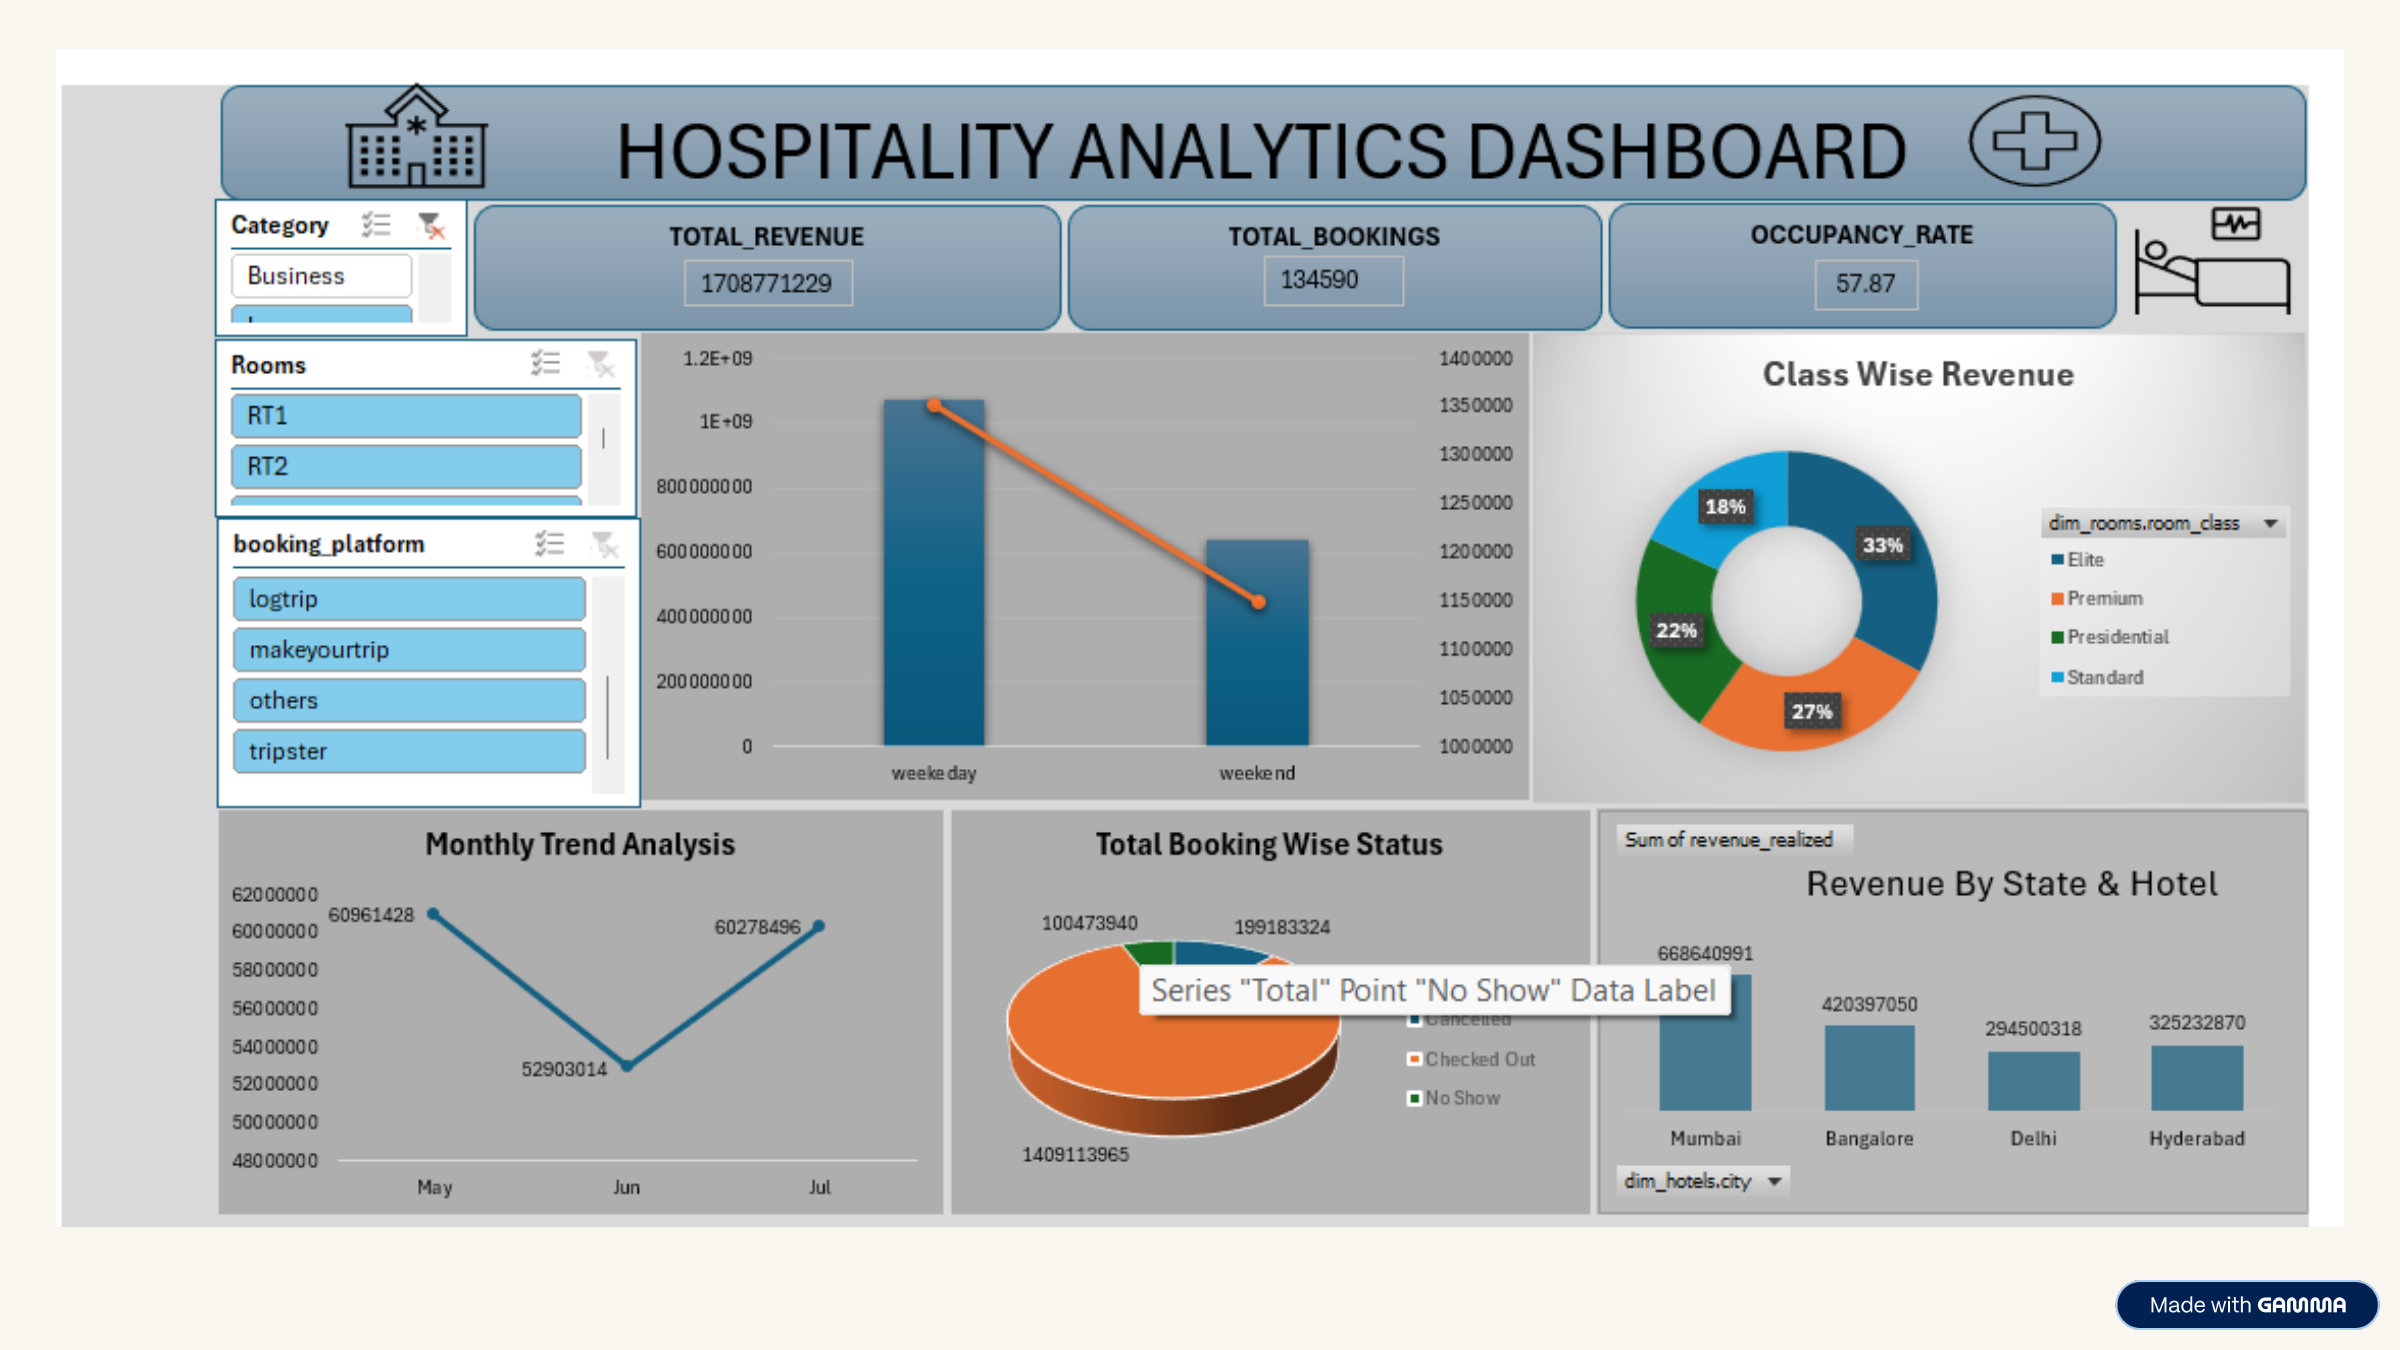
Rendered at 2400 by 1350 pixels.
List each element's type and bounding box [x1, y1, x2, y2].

picture [2106, 1271, 2389, 1339]
picture [56, 49, 2344, 1227]
